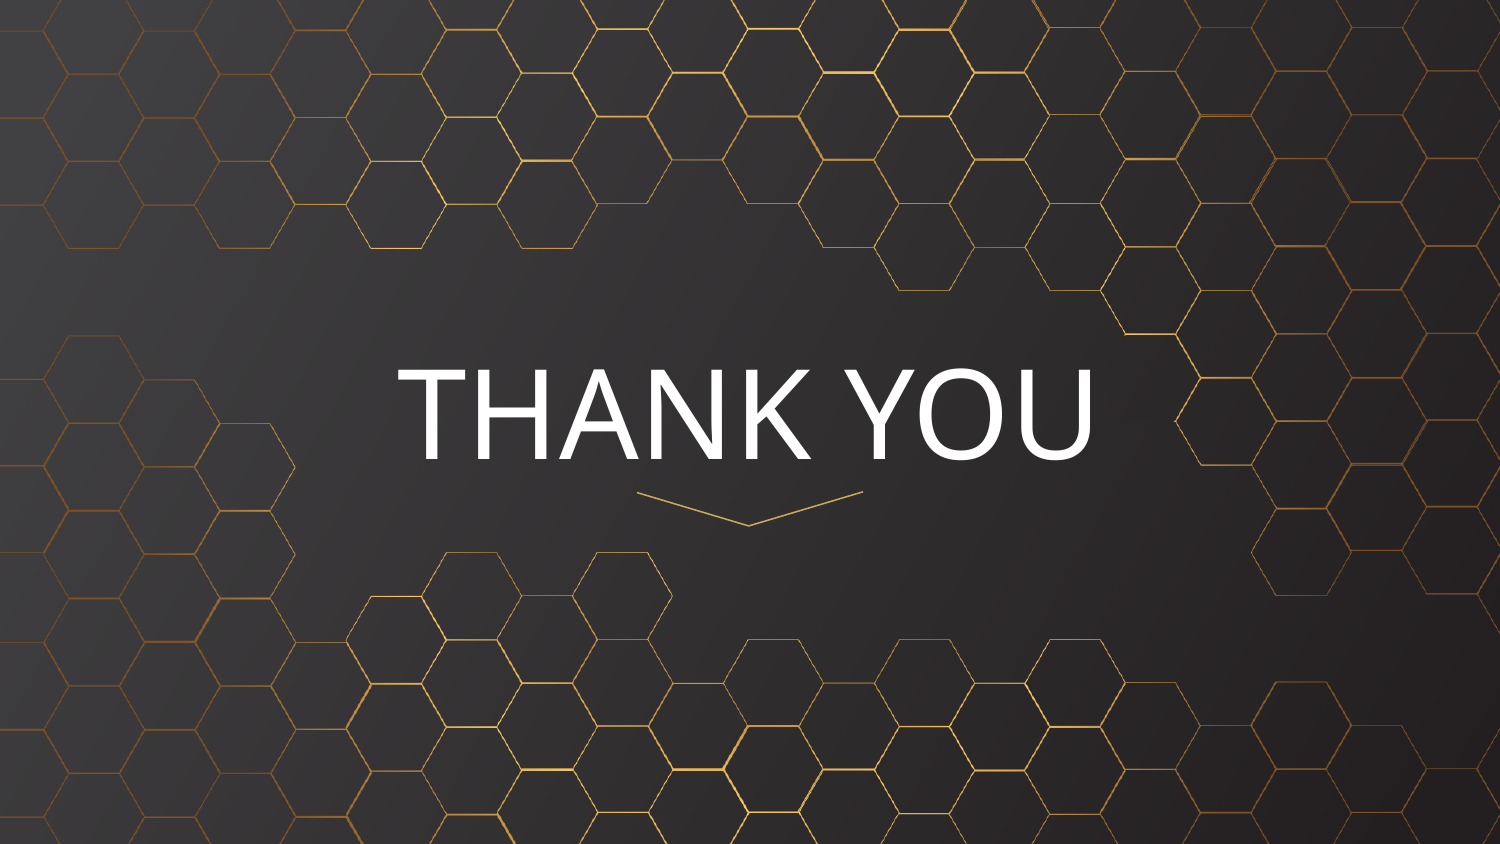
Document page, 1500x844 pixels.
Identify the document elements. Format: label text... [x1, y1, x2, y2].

text_box [637, 491, 864, 526]
picture [0, 0, 1500, 844]
title THANK YOU [309, 259, 1191, 560]
